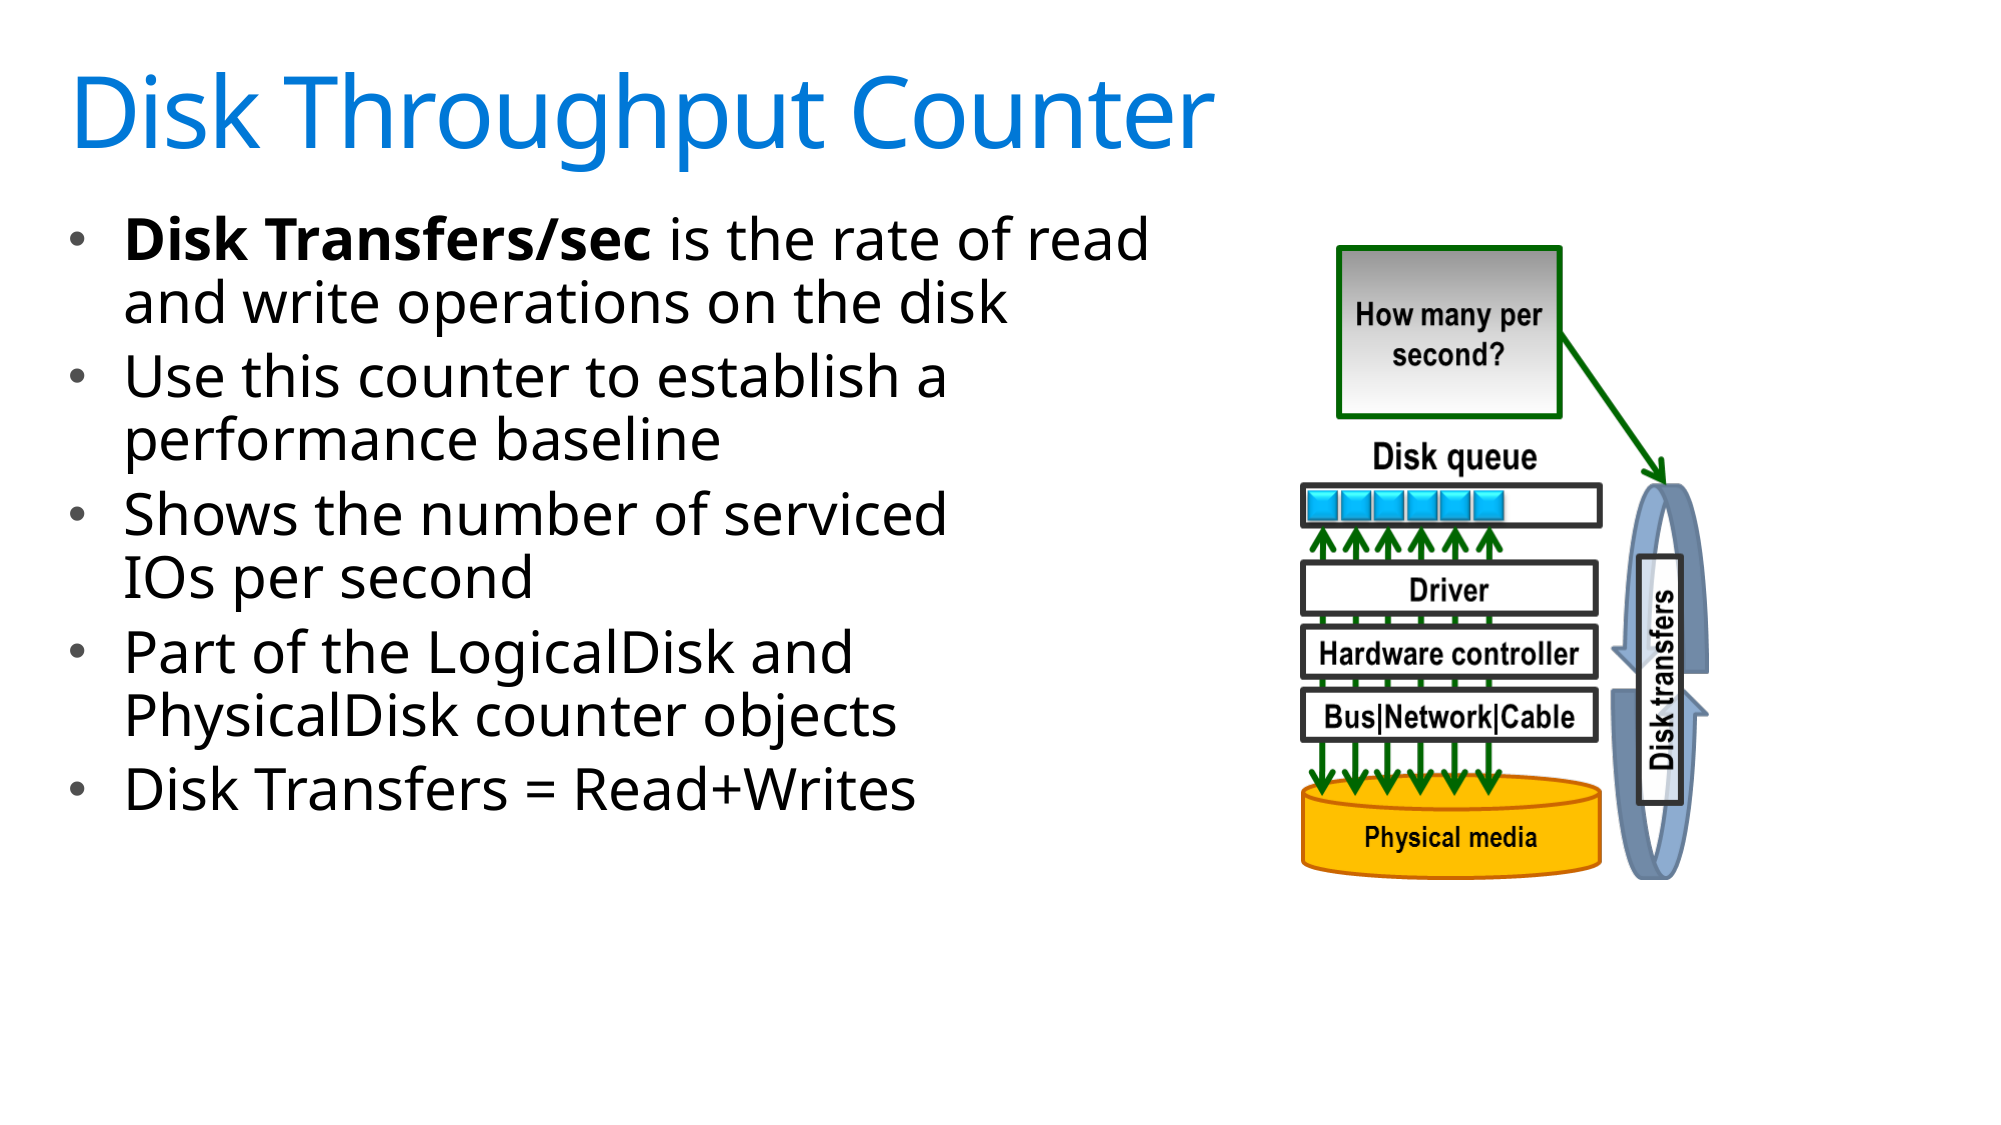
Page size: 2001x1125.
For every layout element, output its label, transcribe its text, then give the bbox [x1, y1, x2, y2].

list Disk Transfers/sec is the rate of read and write operations on the disk Use this counter to establish a performance baseline Shows the number of serviced IOs per second Part of the LogicalDisk and PhysicalDisk counter objects Disk Transfers = Read+Writes [44, 196, 1956, 507]
title Disk Throughput Counter [44, 47, 1957, 196]
picture [1294, 245, 1709, 881]
